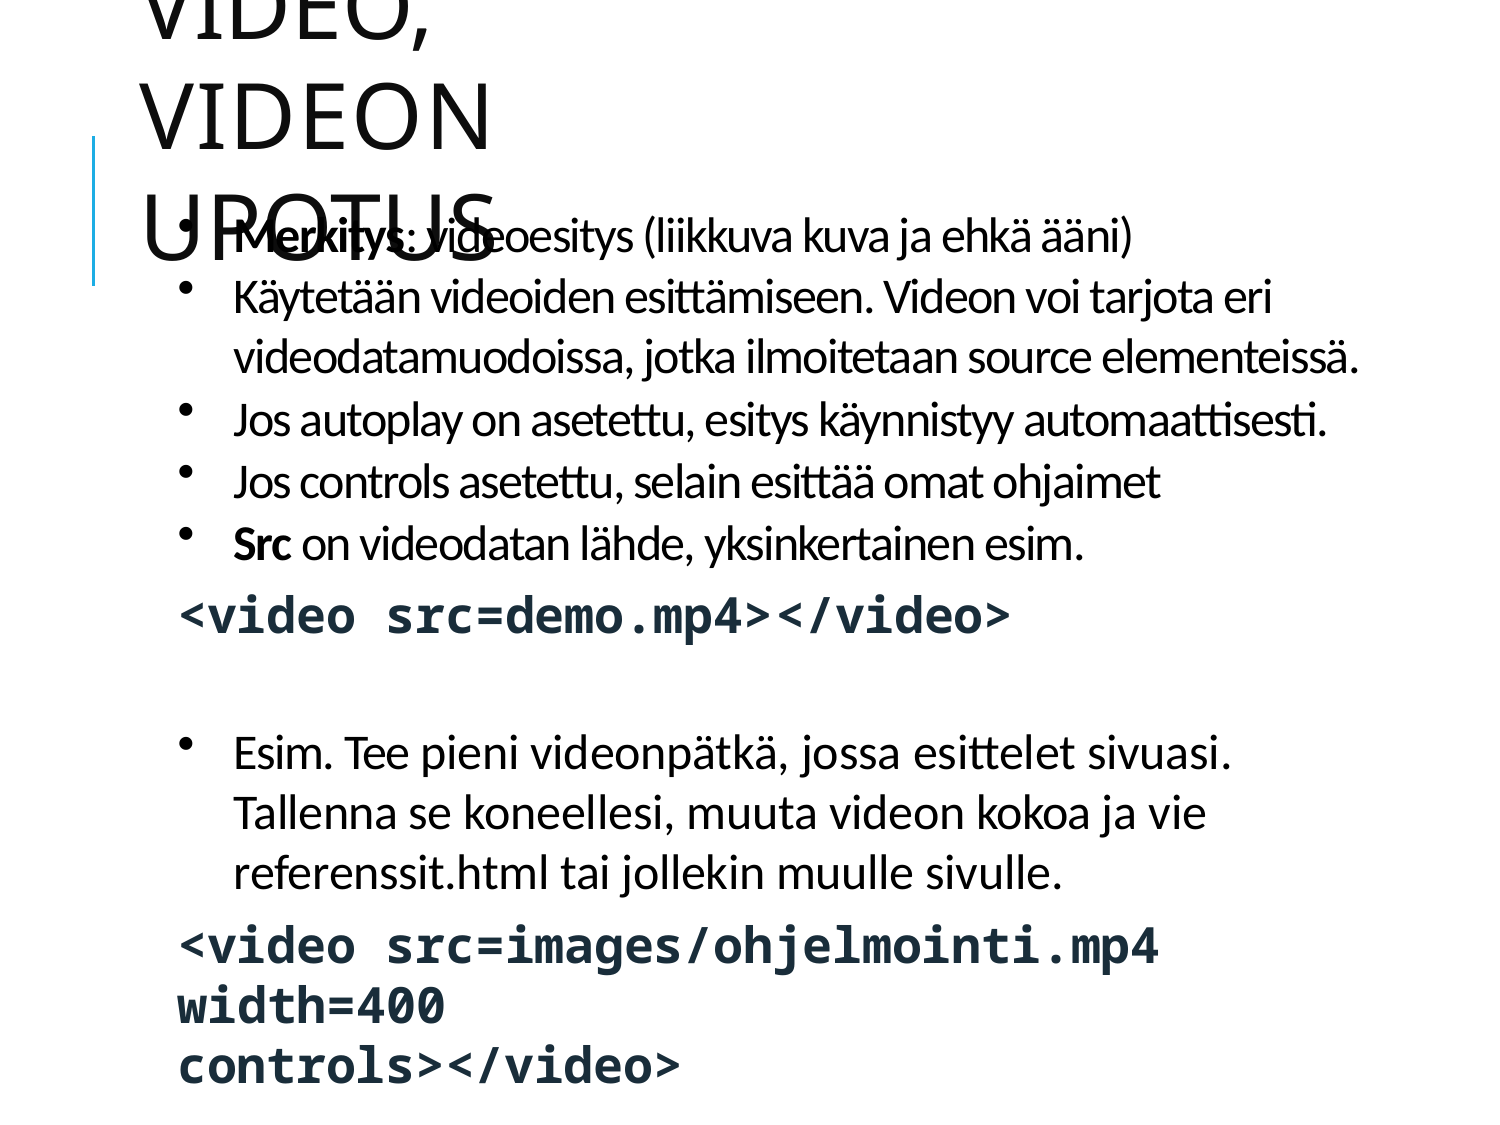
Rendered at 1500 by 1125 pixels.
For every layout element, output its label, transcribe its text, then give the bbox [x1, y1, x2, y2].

title Video, videon upotus [137, 0, 788, 279]
text_box Merkitys: videoesitys (liikkuva kuva ja ehkä ääni) Käytetään videoiden esittämiseen. Videon voi tarjota eri videodatamuodoissa, jotka ilmoitetaan source elementeissä. Jos autoplay on asetettu, esitys käynnistyy automaattisesti. Jos controls asetettu, selain esittää omat ohjaimet Src on videodatan lähde, yksinkertainen esim. <video src=demo.mp4></video> Esim. Tee pieni videonpätkä, jossa esittelet sivuasi. Tallenna se koneellesi, muuta videon kokoa ja vie referenssit.html tai jollekin muulle sivulle. <video src=images/ohjelmointi.mp4 width=400 controls></video> [175, 200, 1392, 1094]
